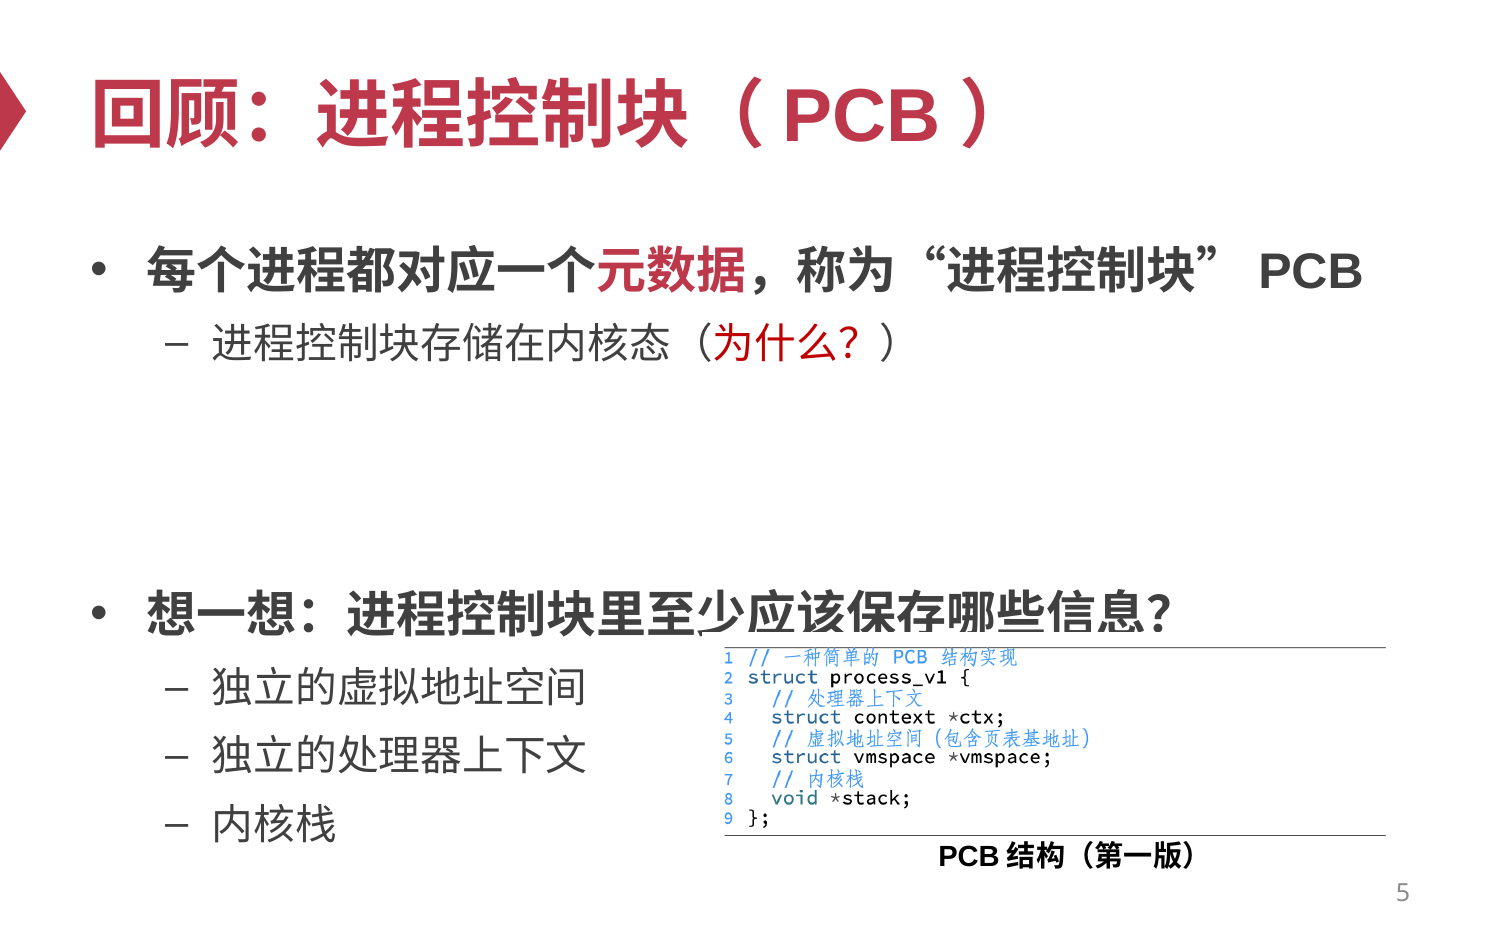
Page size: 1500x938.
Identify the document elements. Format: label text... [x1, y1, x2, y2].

picture [702, 632, 1400, 854]
list 每个进程都对应一个元数据，称为“进程控制块”PCB 进程控制块存储在内核态（为什么？） 想一想：进程控制块里至少应该保存哪些信息？ 独立的虚拟地址空间 独立的处理器上下文 内核栈 [75, 218, 1425, 838]
text_box PCB结构（第一版） [923, 863, 1227, 880]
slide_number 5 [1074, 868, 1425, 919]
title 回顾：进程控制块（PCB） [75, 37, 1425, 186]
